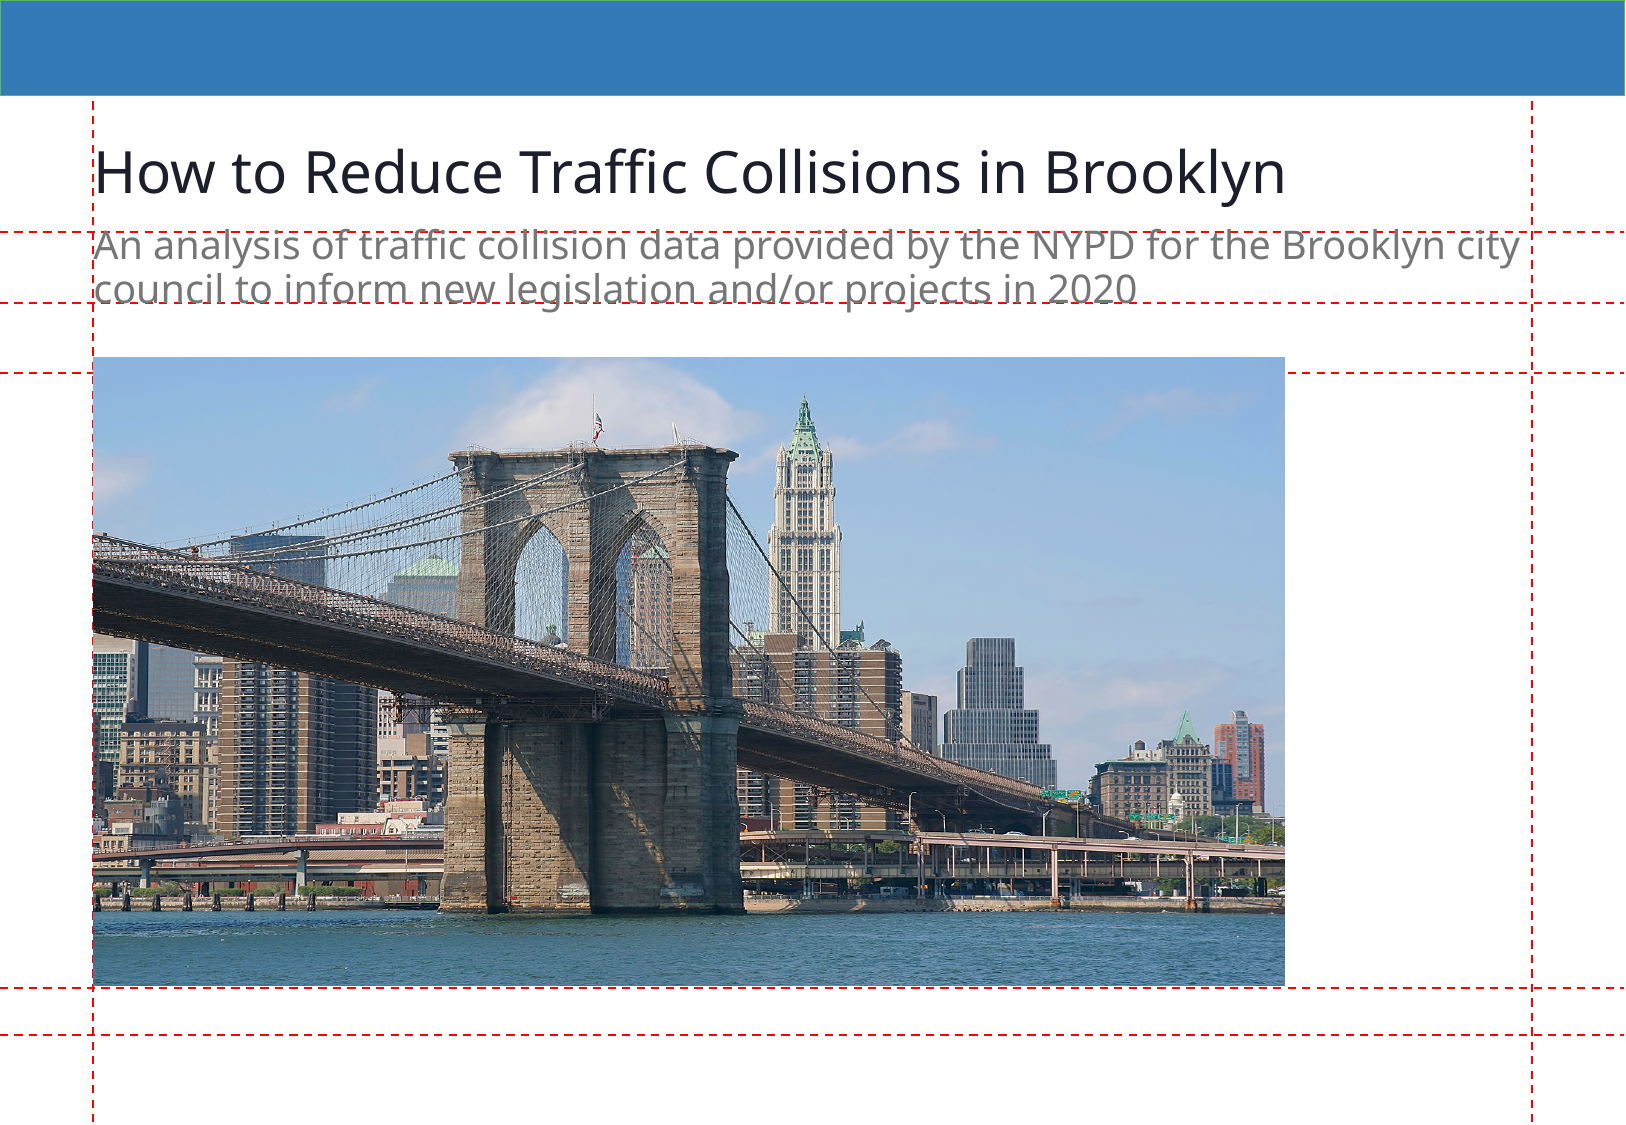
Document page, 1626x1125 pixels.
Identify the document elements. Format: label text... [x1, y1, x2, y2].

text_box [0, 0, 1625, 98]
picture [92, 357, 1286, 986]
list How to Reduce Traffic Collisions in Brooklyn [93, 141, 1532, 208]
list An analysis of traffic collision data provided by the NYPD for the Brooklyn city council to inform new legislation and/or projects in 2020 [93, 224, 1532, 314]
